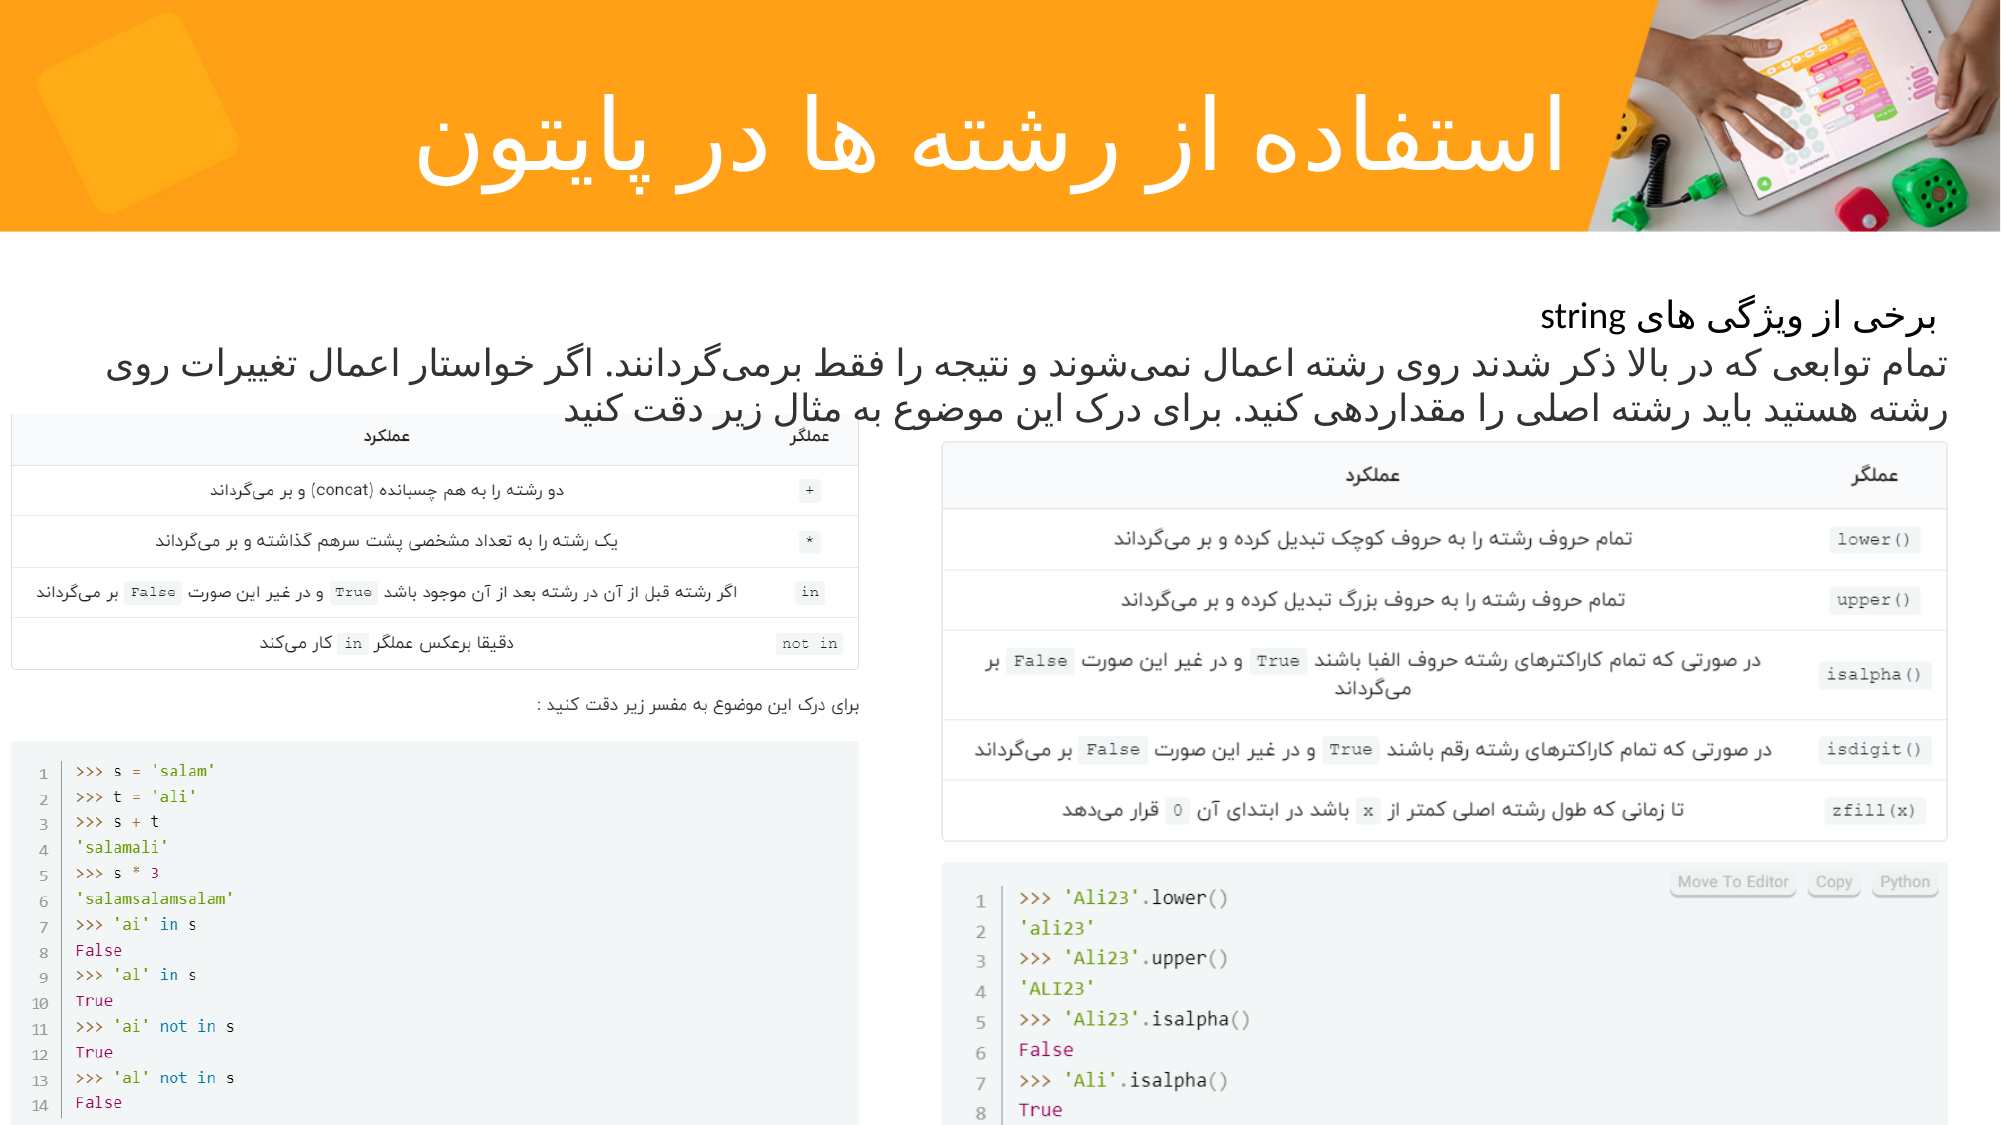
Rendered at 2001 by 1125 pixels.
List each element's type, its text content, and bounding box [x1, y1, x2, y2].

text_box تمام توابعی که در بالا ذکر شدند روی رشته اعمال نمی‌شوند و نتیجه را فقط برمی‌گردانند. اگر خواستار اعمال تغییرات روی رشته هستید باید رشته اصلی را مقداردهی کنید. برای درک این موضوع به مثال زیر دقت کنید [13, 331, 1966, 437]
picture [0, 0, 2001, 1125]
text_box برخی از ویژگی های string [13, 283, 1953, 331]
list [0, 414, 867, 1125]
title استفاده از رشته ها در پایتون [86, 46, 1587, 214]
